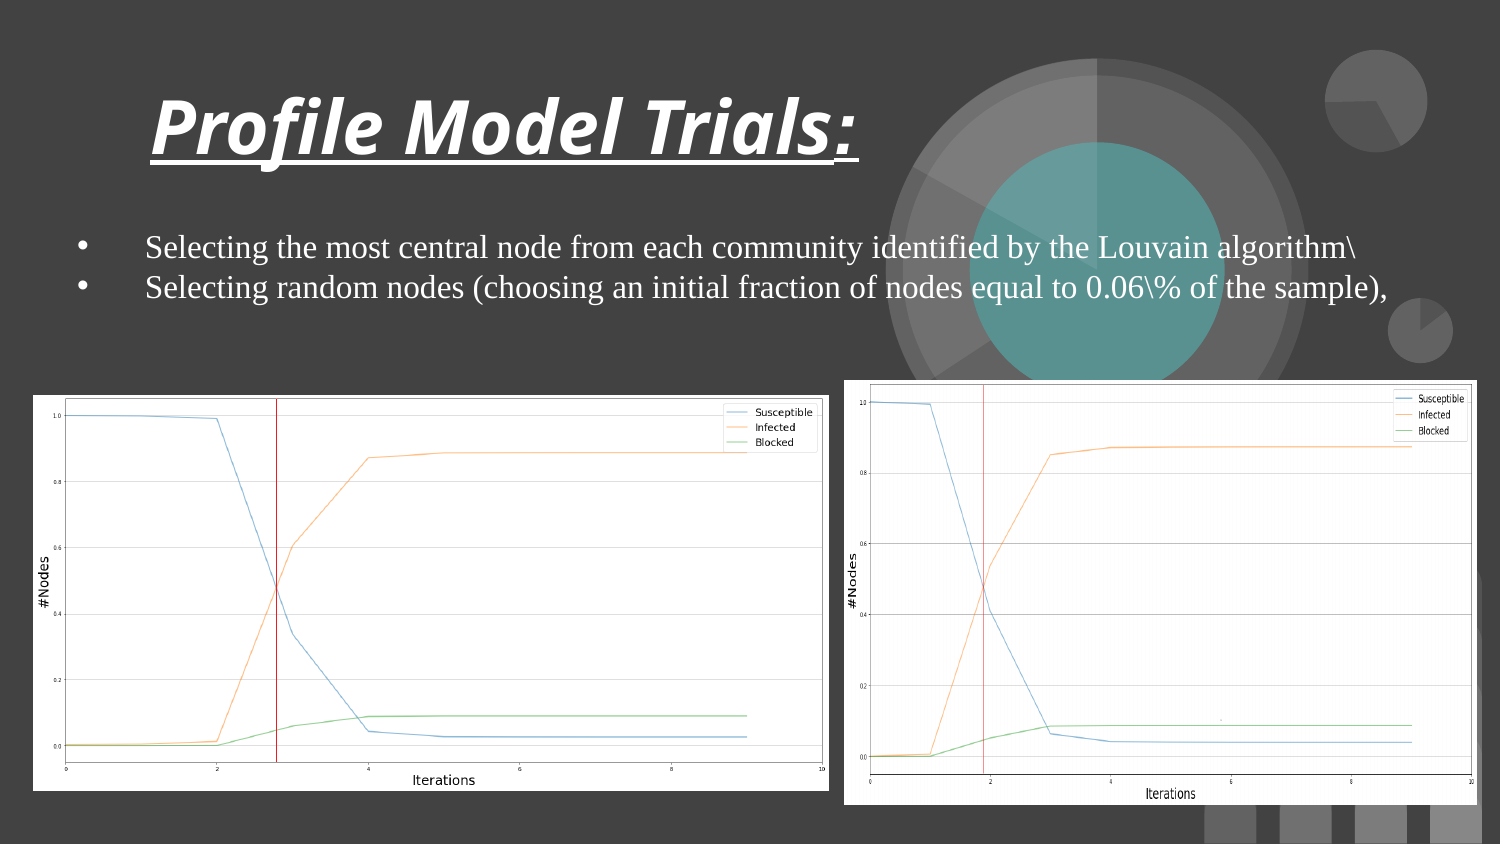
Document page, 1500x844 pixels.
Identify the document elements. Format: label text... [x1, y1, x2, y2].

subtitle Selecting the most central node from each community identified by the Louvain algorithm\ Selecting random nodes (choosing an initial fraction of nodes equal to 0.06\% of the sample), [54, 210, 1453, 730]
picture [844, 380, 1477, 805]
title Profile Model Trials: [135, 51, 1477, 197]
picture [33, 394, 829, 791]
